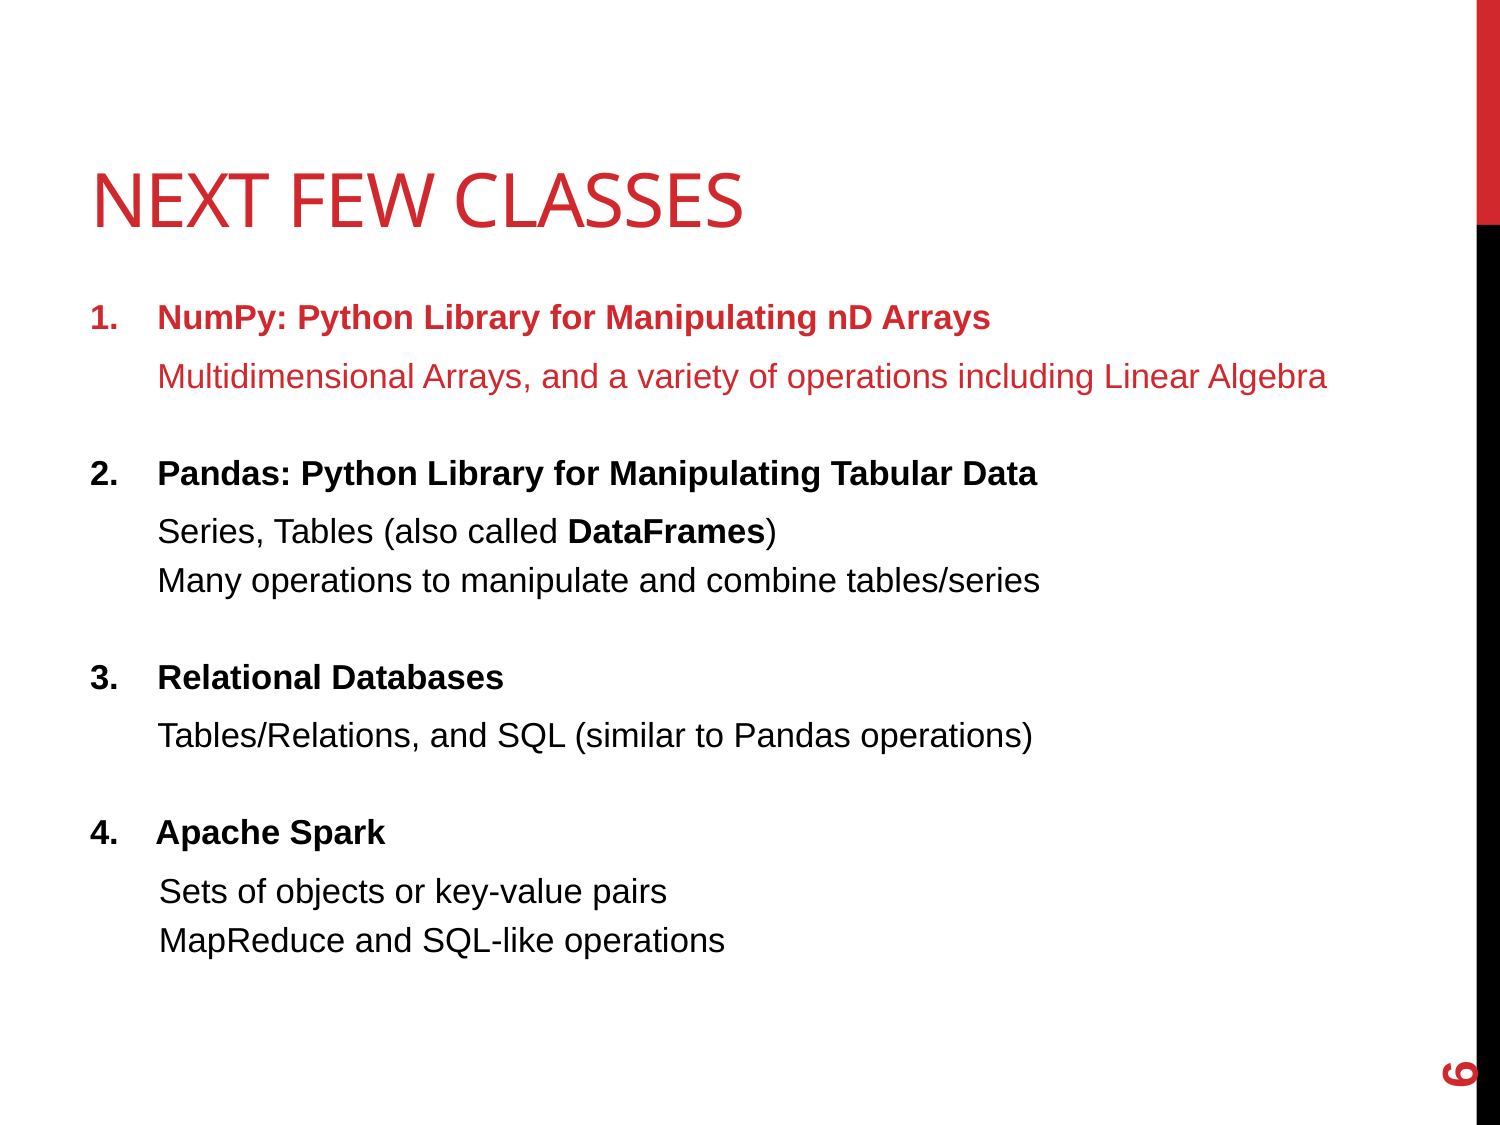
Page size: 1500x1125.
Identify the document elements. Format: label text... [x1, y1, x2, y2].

slide_number 6 [1427, 887, 1488, 1104]
list NumPy: Python Library for Manipulating nD Arrays Multidimensional Arrays, and a variety of operations including Linear Algebra Pandas: Python Library for Manipulating Tabular Data Series, Tables (also called DataFrames) Many operations to manipulate and combine tables/series Relational Databases Tables/Relations, and SQL (similar to Pandas operations) 4. Apache Spark Sets of objects or key-value pairs MapReduce and SQL-like operations [75, 287, 1358, 1125]
title Next Few classes [75, 25, 1269, 250]
